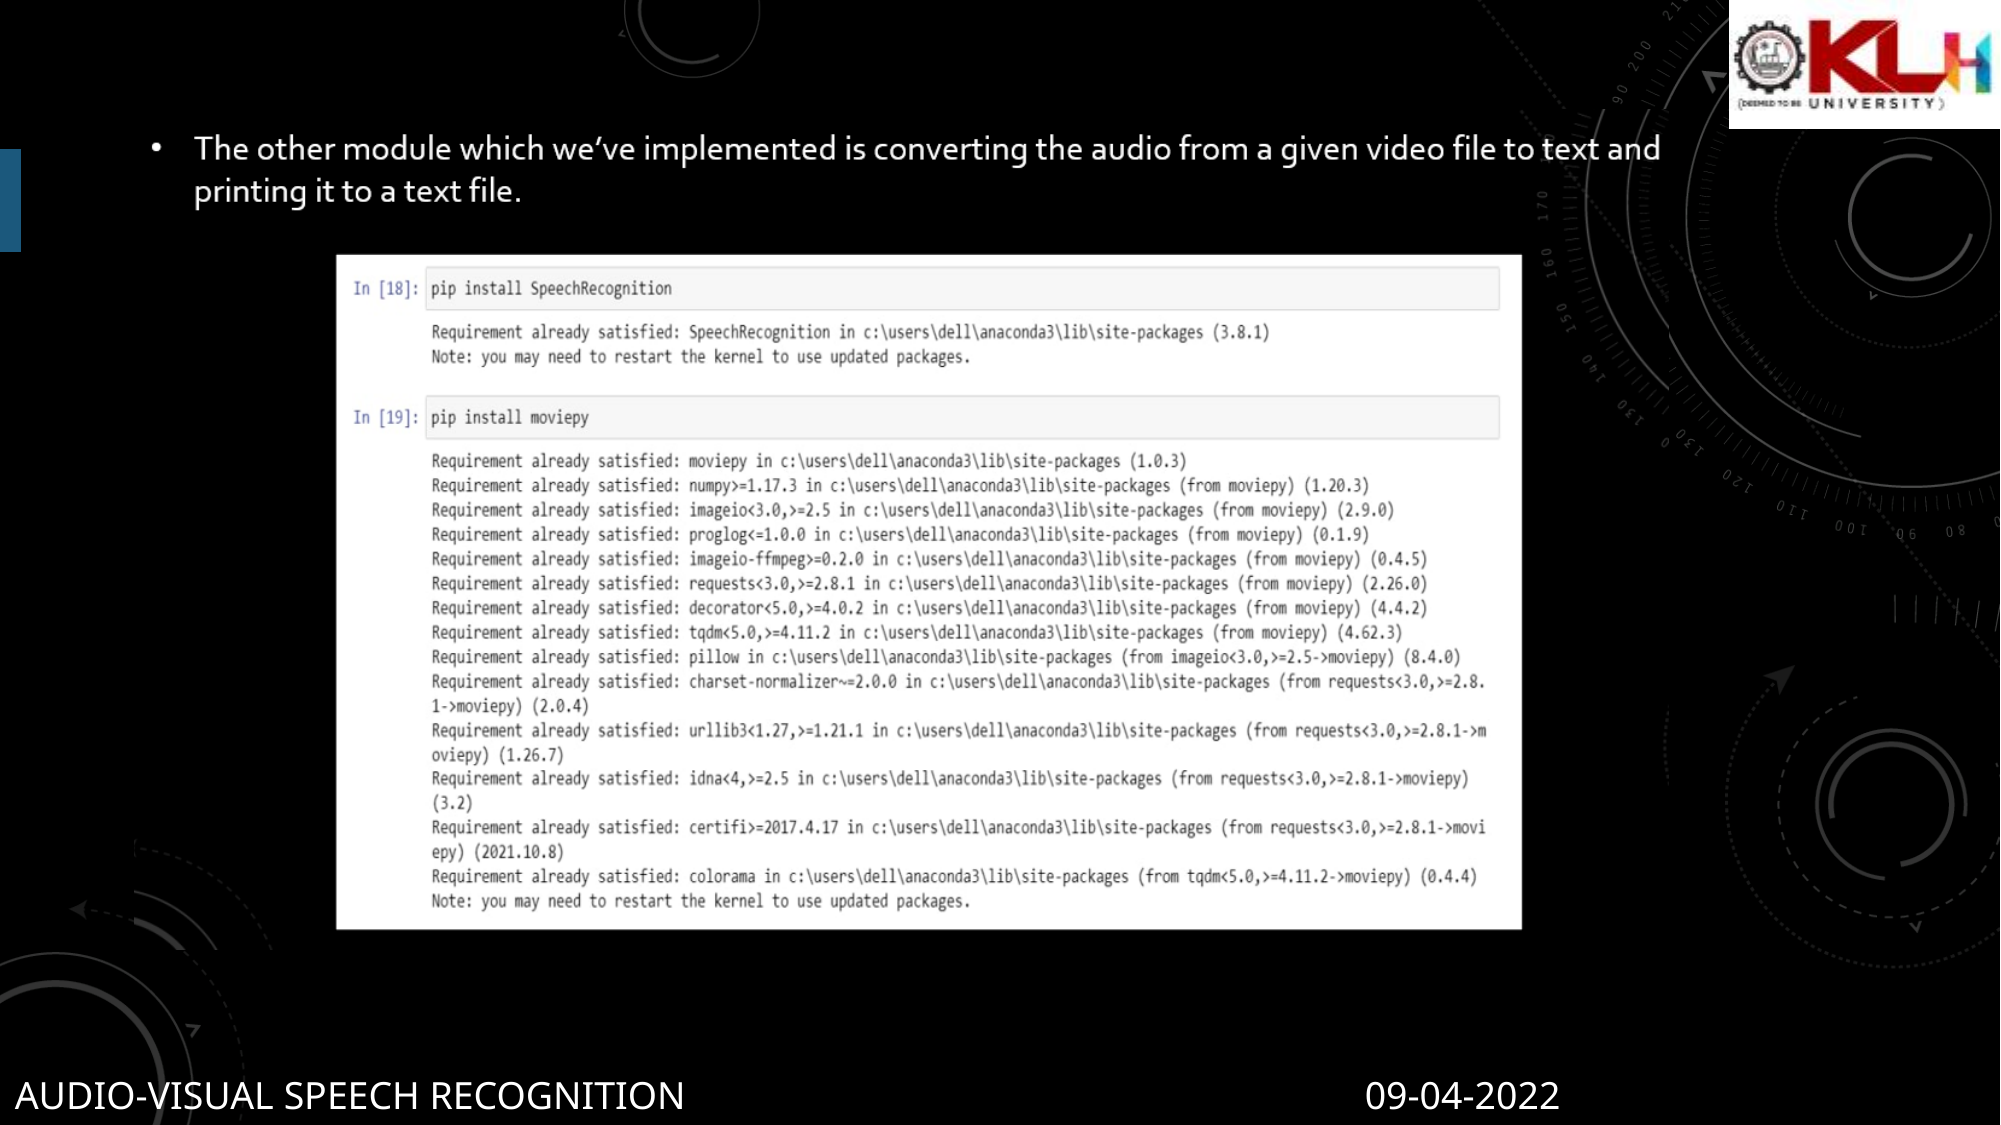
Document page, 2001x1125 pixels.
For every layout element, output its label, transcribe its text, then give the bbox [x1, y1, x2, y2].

picture [0, 0, 2000, 1064]
text_box AUDIO-VISUAL SPEECH RECOGNITION 09-04-2022 21 [0, 1064, 2000, 1125]
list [134, 109, 1669, 951]
